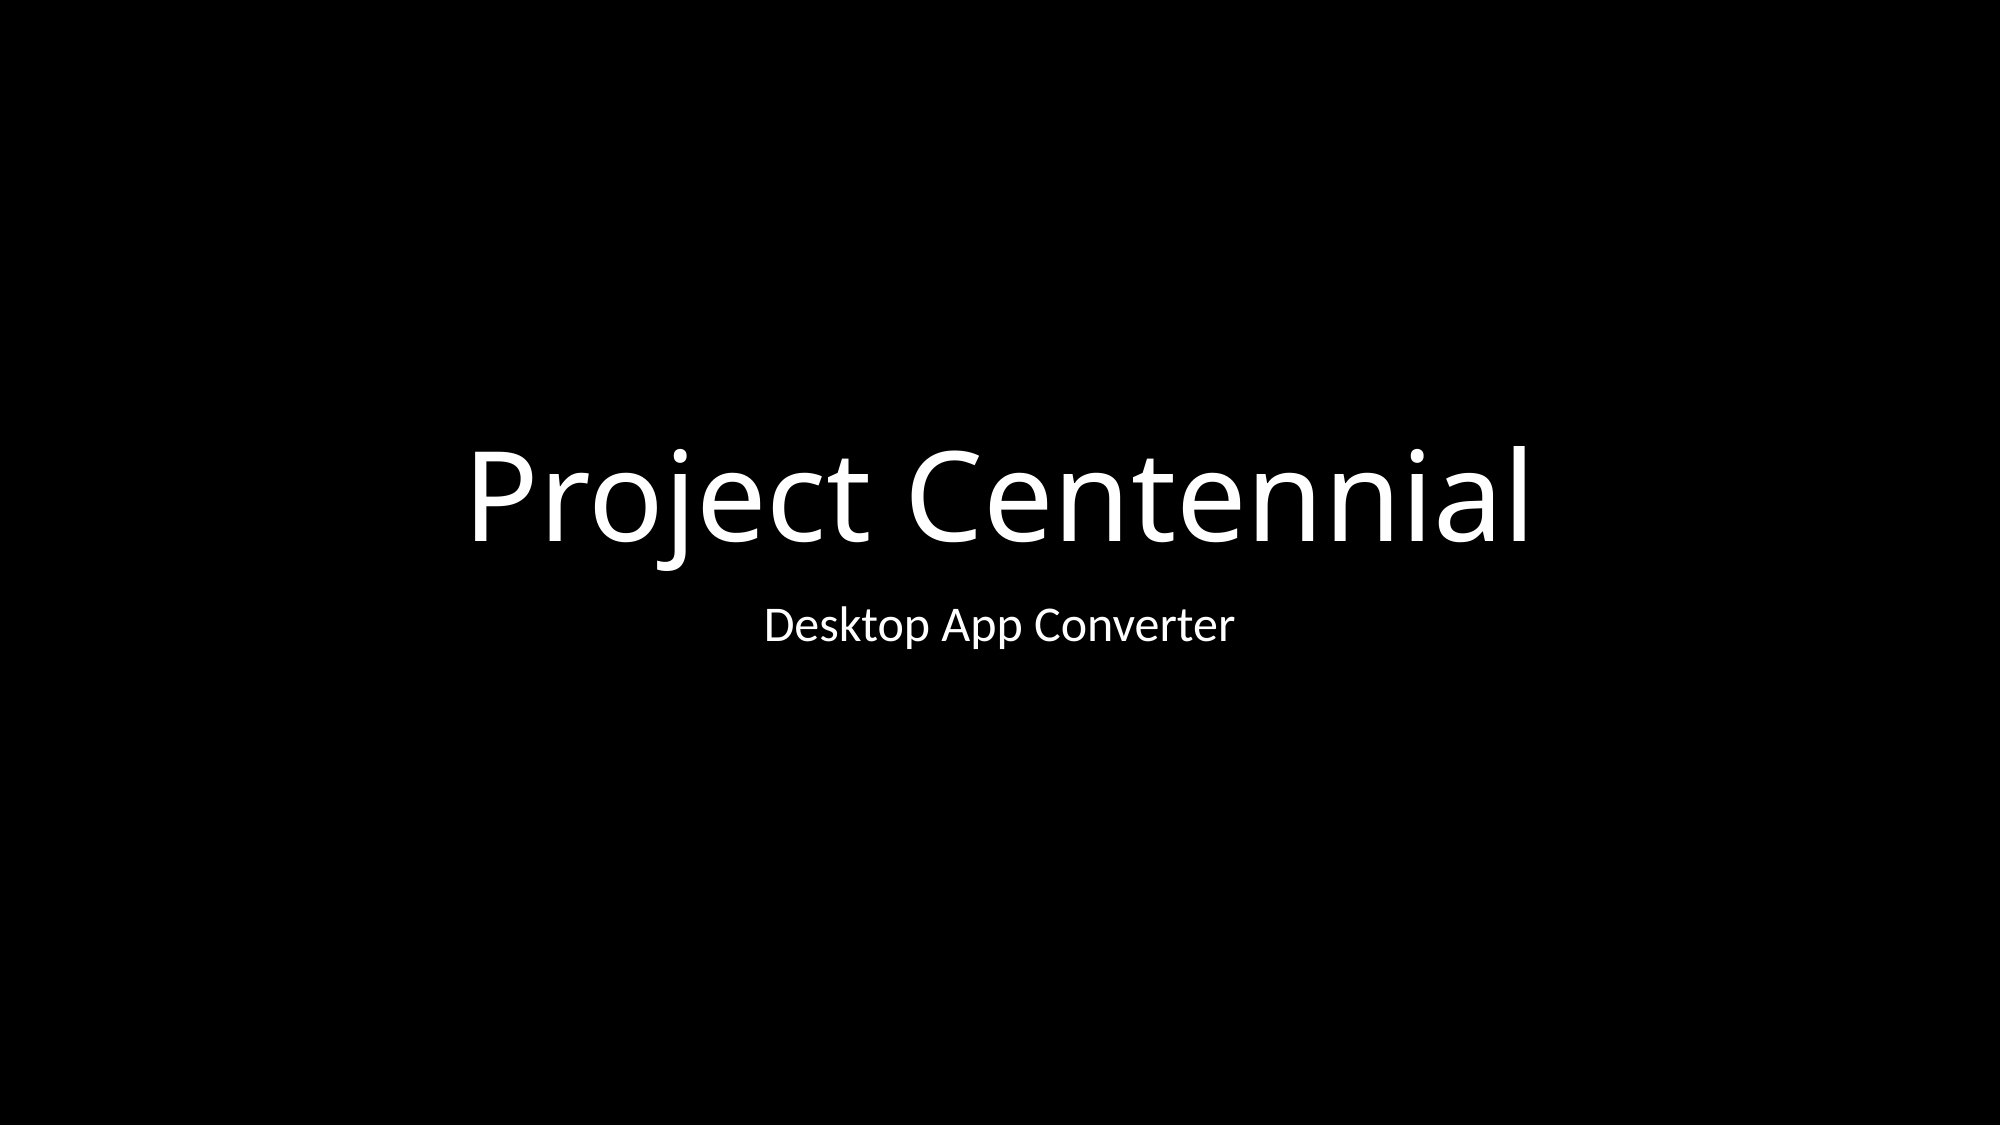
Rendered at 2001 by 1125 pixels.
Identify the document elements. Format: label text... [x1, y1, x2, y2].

subtitle Desktop App Converter [249, 590, 1750, 863]
title Project Centennial [249, 184, 1750, 576]
